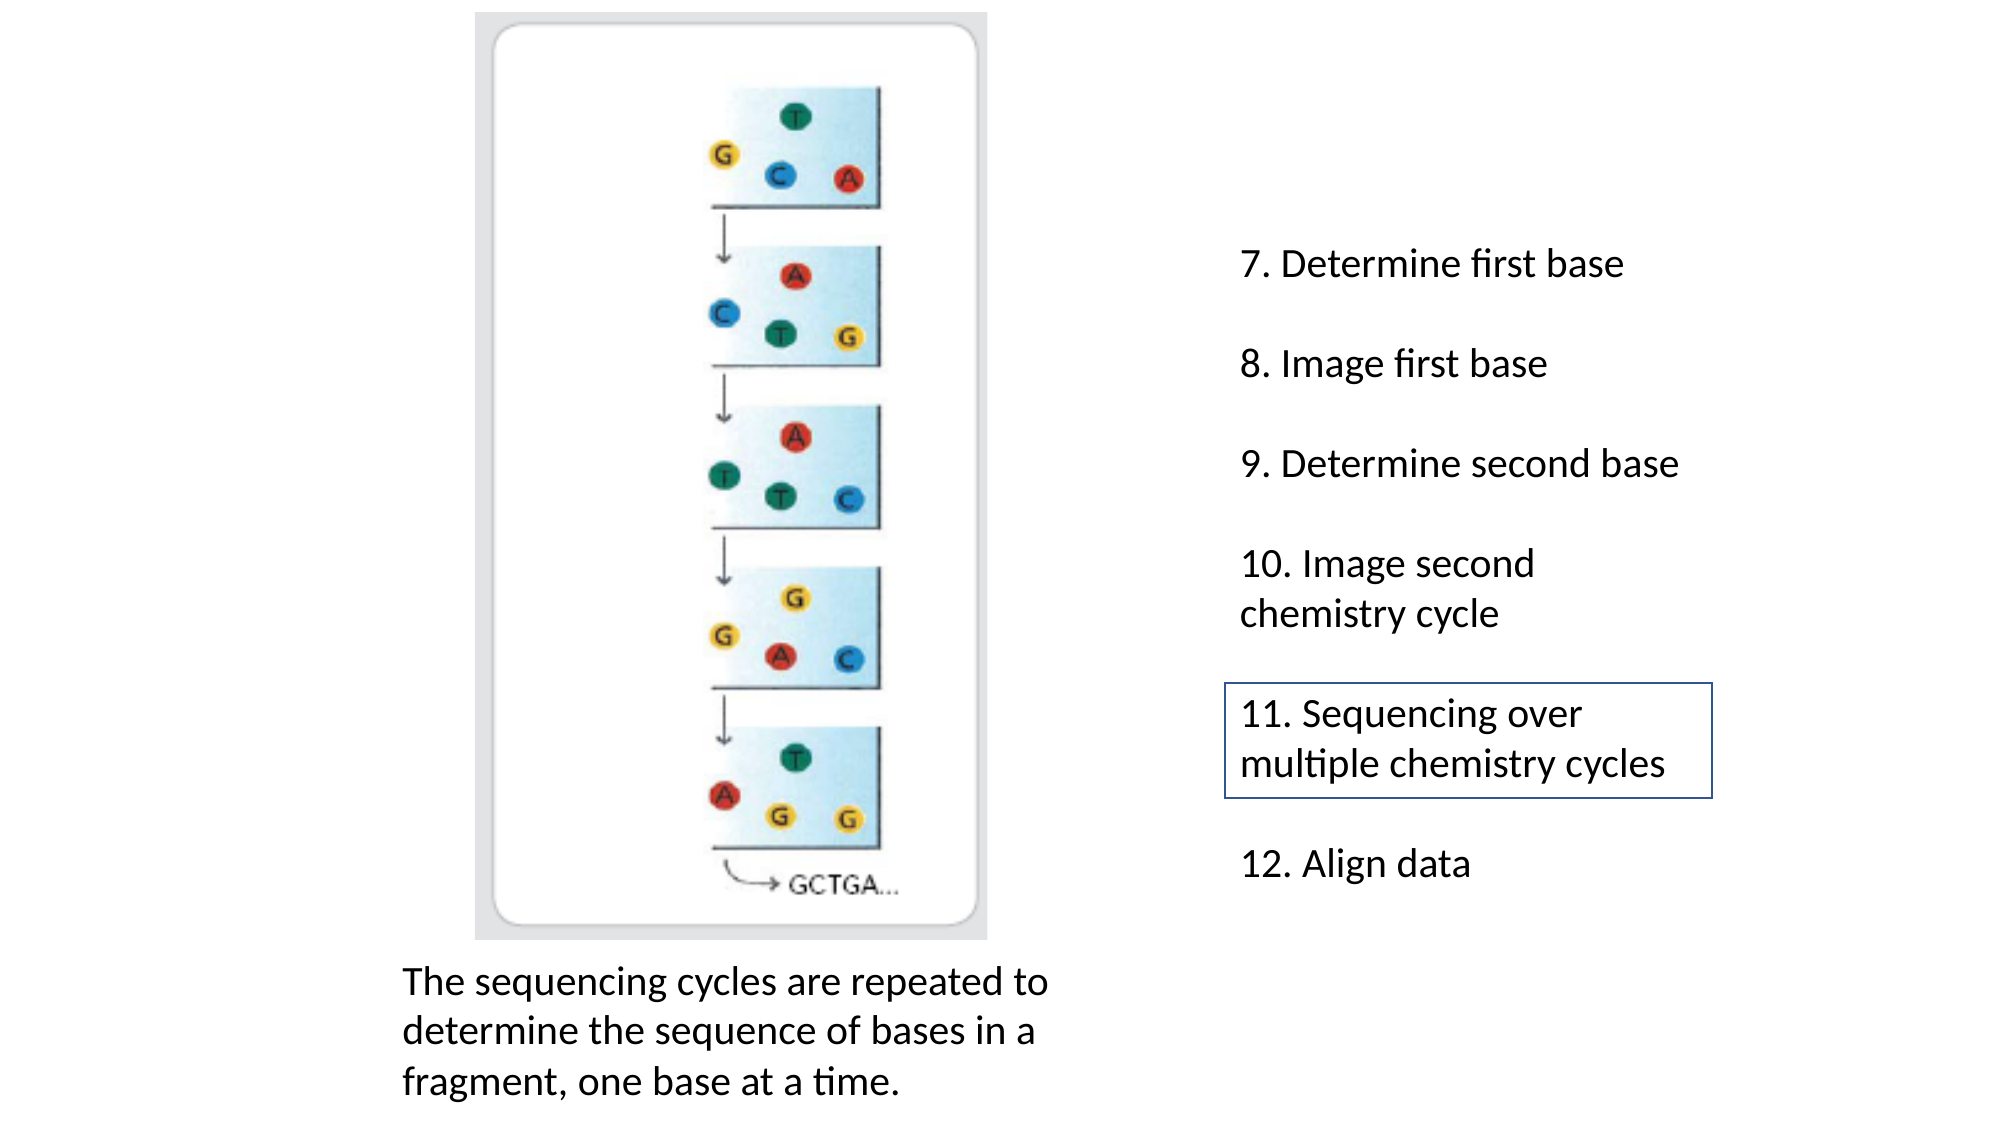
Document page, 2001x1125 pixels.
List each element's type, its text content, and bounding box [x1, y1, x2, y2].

text_box 7. Determine first base 8. Image first base 9. Determine second base 10. Image second chemistry cycle 11. Sequencing over multiple chemistry cycles 12. Align data [1224, 228, 1725, 894]
text_box The sequencing cycles are repeated to determine the sequence of bases in a fragment, one base at a time. [387, 945, 1138, 1111]
text_box [1224, 682, 1713, 799]
picture [474, 12, 988, 940]
